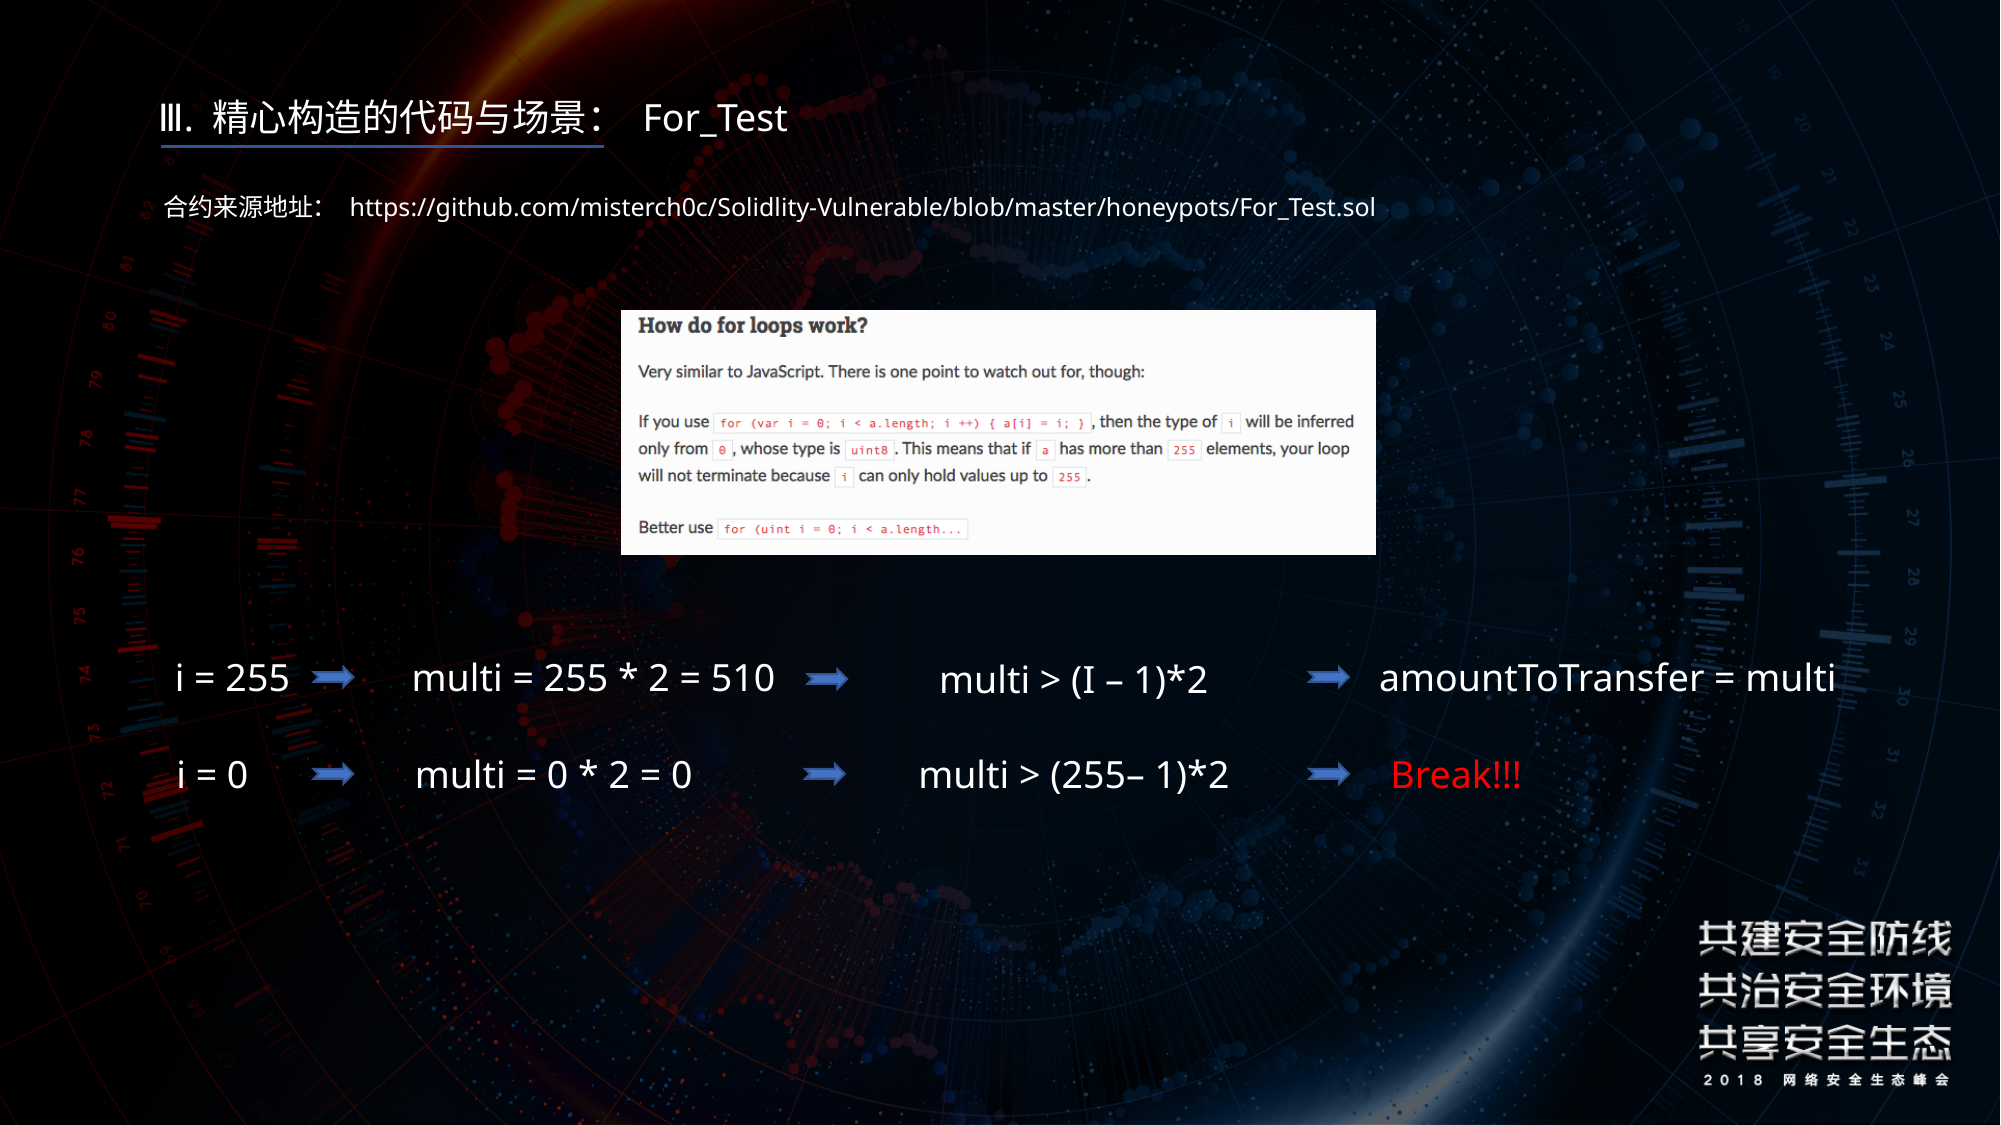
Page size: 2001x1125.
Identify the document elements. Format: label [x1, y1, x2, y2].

text_box [160, 646, 1837, 710]
picture [0, 0, 2000, 1125]
text_box [148, 86, 798, 147]
text_box [160, 743, 1533, 805]
